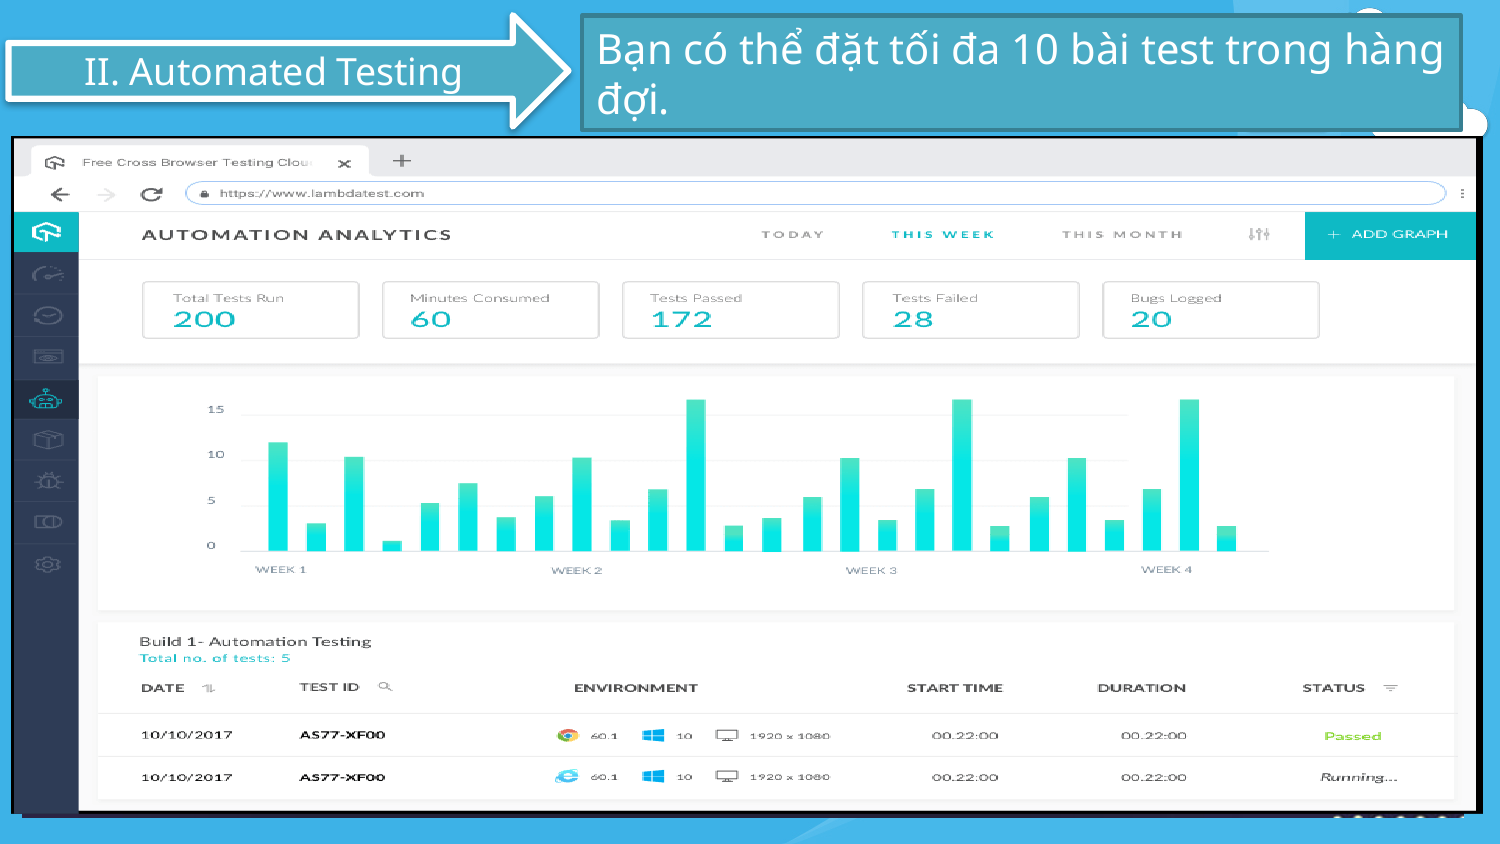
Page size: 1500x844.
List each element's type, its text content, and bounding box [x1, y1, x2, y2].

picture [0, 0, 1500, 844]
text_box Bạn có thể đặt tối đa 10 bài test trong hàng đợi. [580, 13, 1463, 132]
text_box II. Automated Testing [5, 12, 572, 130]
